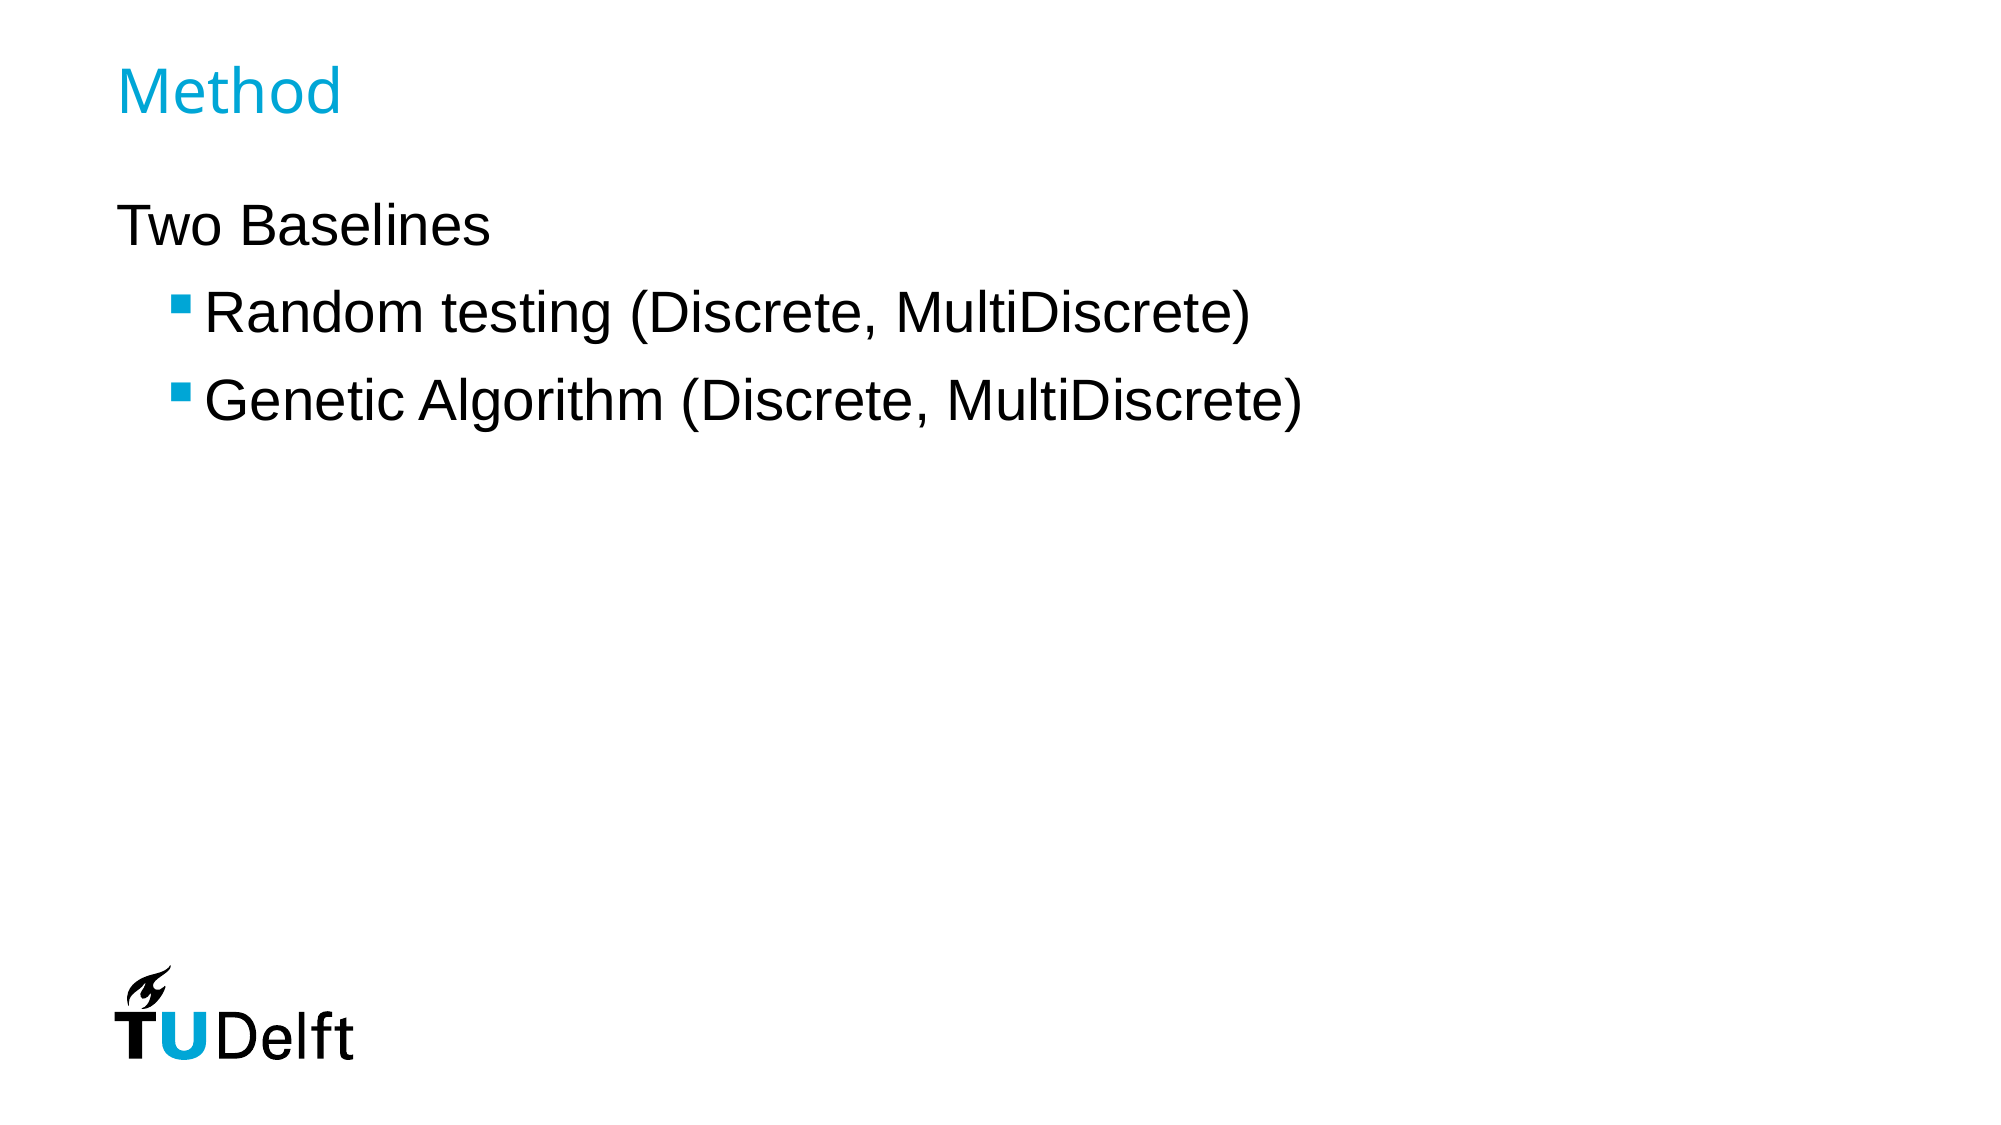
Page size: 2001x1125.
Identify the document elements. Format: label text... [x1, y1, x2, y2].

list Two Baselines Random testing (Discrete, MultiDiscrete) Genetic Algorithm (Discrete, MultiDiscrete) [115, 194, 1976, 1044]
title Method [115, 59, 1885, 142]
